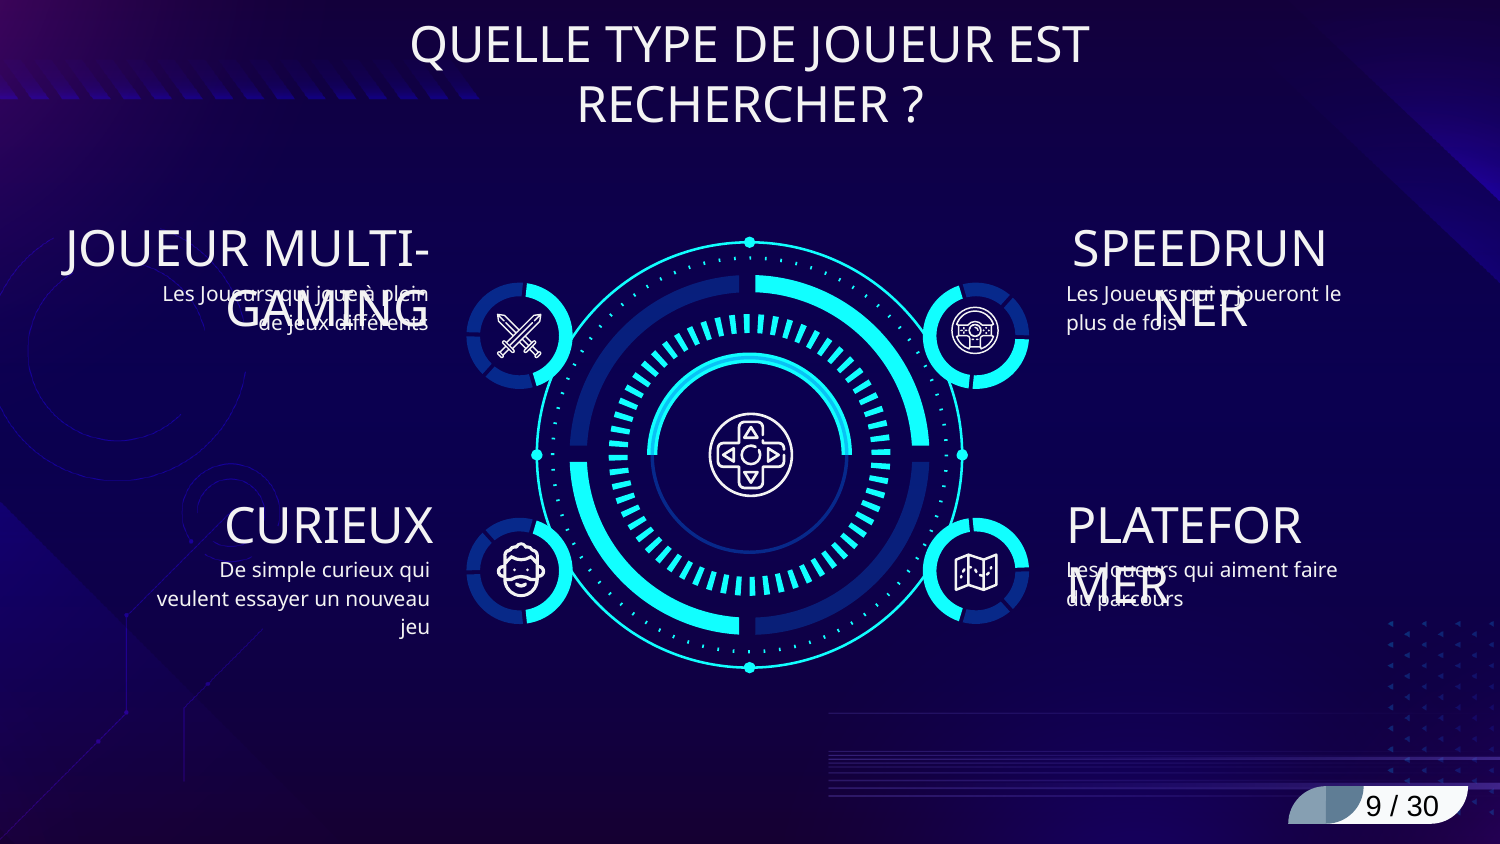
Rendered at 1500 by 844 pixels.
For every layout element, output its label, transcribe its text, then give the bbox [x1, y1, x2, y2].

text_box [817, 337, 833, 357]
text_box [867, 419, 888, 430]
text_box [720, 574, 730, 594]
picture [0, 0, 1500, 844]
text_box [569, 461, 740, 635]
text_box [615, 492, 636, 505]
subtitle Les Joueurs qui joue à plein de jeux différents [138, 265, 444, 445]
text_box [714, 317, 725, 337]
title SPEEDRUNNER [1051, 201, 1350, 265]
text_box [827, 346, 844, 365]
text_box [863, 405, 884, 418]
text_box [774, 573, 785, 593]
text_box [640, 360, 659, 378]
text_box [806, 330, 820, 350]
text_box [848, 522, 867, 538]
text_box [950, 306, 1000, 355]
text_box [734, 576, 742, 596]
text_box [632, 372, 651, 388]
text_box [769, 315, 779, 336]
text_box [610, 425, 631, 435]
text_box [782, 319, 794, 339]
text_box [525, 520, 573, 624]
text_box [831, 542, 849, 560]
text_box [755, 461, 930, 635]
text_box [608, 454, 628, 461]
text_box [618, 397, 639, 411]
text_box [855, 511, 875, 526]
text_box [627, 515, 647, 531]
text_box [573, 241, 923, 339]
text_box [870, 462, 891, 470]
text_box [744, 236, 755, 241]
text_box [706, 570, 717, 591]
text_box [860, 499, 881, 513]
text_box [647, 352, 852, 455]
title JOUEUR MULTI-GAMING [17, 201, 446, 265]
text_box [679, 560, 694, 580]
title CURIEUX [196, 478, 449, 542]
text_box [762, 575, 771, 596]
subtitle Les Joueurs qui aiment faire du parcours [1051, 537, 1362, 721]
text_box [840, 532, 859, 550]
text_box [972, 517, 1029, 568]
text_box [650, 350, 668, 368]
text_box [496, 541, 546, 598]
text_box [655, 545, 672, 564]
text_box [1003, 297, 1030, 336]
text_box [620, 504, 641, 518]
text_box [613, 411, 634, 423]
text_box [871, 448, 891, 455]
text_box [865, 487, 886, 499]
text_box [535, 461, 552, 528]
text_box [1003, 571, 1030, 609]
text_box [922, 285, 970, 389]
text_box [948, 461, 964, 525]
text_box [868, 475, 889, 485]
subtitle Les Joueurs qui y joueront le plus de fois [1051, 262, 1362, 445]
text_box [756, 576, 923, 669]
text_box [496, 313, 542, 359]
text_box [852, 379, 872, 394]
text_box [525, 283, 573, 387]
text_box [787, 569, 799, 589]
text_box [635, 526, 654, 543]
text_box [611, 480, 632, 490]
text_box [744, 244, 755, 248]
text_box [700, 320, 712, 341]
text_box [466, 282, 523, 333]
text_box [644, 536, 663, 554]
text_box [962, 601, 1010, 624]
title QUELLE TYPE DE JOUEUR EST RECHERCHER ? [322, 0, 1178, 148]
text_box [810, 557, 826, 577]
text_box [569, 275, 740, 446]
text_box [535, 378, 553, 449]
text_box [708, 412, 794, 498]
text_box [624, 384, 644, 399]
text_box [962, 282, 1010, 306]
text_box [531, 449, 543, 461]
text_box [650, 355, 849, 554]
text_box [755, 275, 930, 446]
text_box [662, 340, 678, 360]
text_box [870, 434, 890, 443]
text_box [608, 440, 629, 448]
title PLATEFORMER [1051, 478, 1325, 542]
text_box [666, 553, 682, 573]
text_box [947, 381, 964, 449]
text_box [1288, 785, 1469, 825]
text_box [858, 392, 879, 406]
text_box [922, 518, 970, 622]
text_box [743, 661, 756, 674]
text_box [757, 314, 765, 334]
text_box [692, 566, 705, 586]
text_box [743, 314, 750, 334]
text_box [954, 553, 998, 592]
text_box [466, 532, 492, 571]
text_box [485, 366, 533, 389]
text_box [956, 449, 968, 461]
text_box [836, 356, 855, 374]
text_box [466, 574, 523, 625]
text_box [728, 314, 737, 335]
text_box [749, 576, 756, 596]
text_box [794, 323, 807, 344]
text_box [821, 550, 838, 569]
text_box [845, 367, 864, 384]
subtitle De simple curieux qui veulent essayer un nouveau jeu [140, 537, 446, 721]
text_box [466, 336, 492, 374]
text_box [686, 326, 700, 346]
text_box [485, 517, 533, 541]
text_box [609, 467, 629, 476]
text_box [673, 332, 689, 352]
text_box [972, 338, 1029, 389]
text_box [799, 564, 813, 584]
text_box [573, 571, 744, 669]
